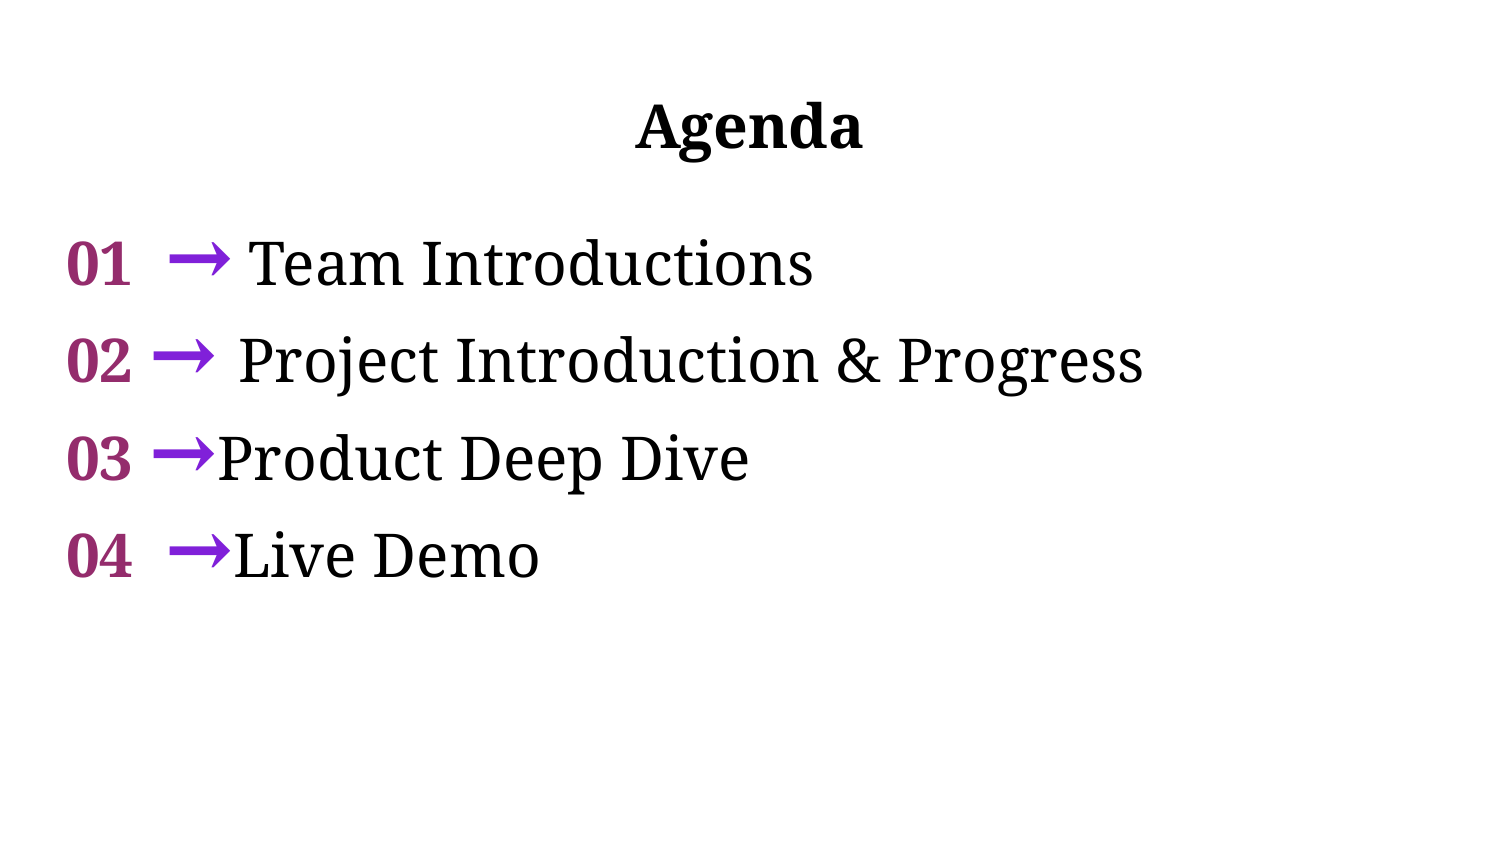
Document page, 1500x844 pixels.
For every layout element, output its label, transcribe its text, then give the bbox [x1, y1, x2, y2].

list 01 → Team Introductions 02 → Project Introduction & Progress 03 →Product Deep Dive 04 →Live Demo [51, 189, 1449, 750]
title Agenda [51, 72, 1449, 167]
